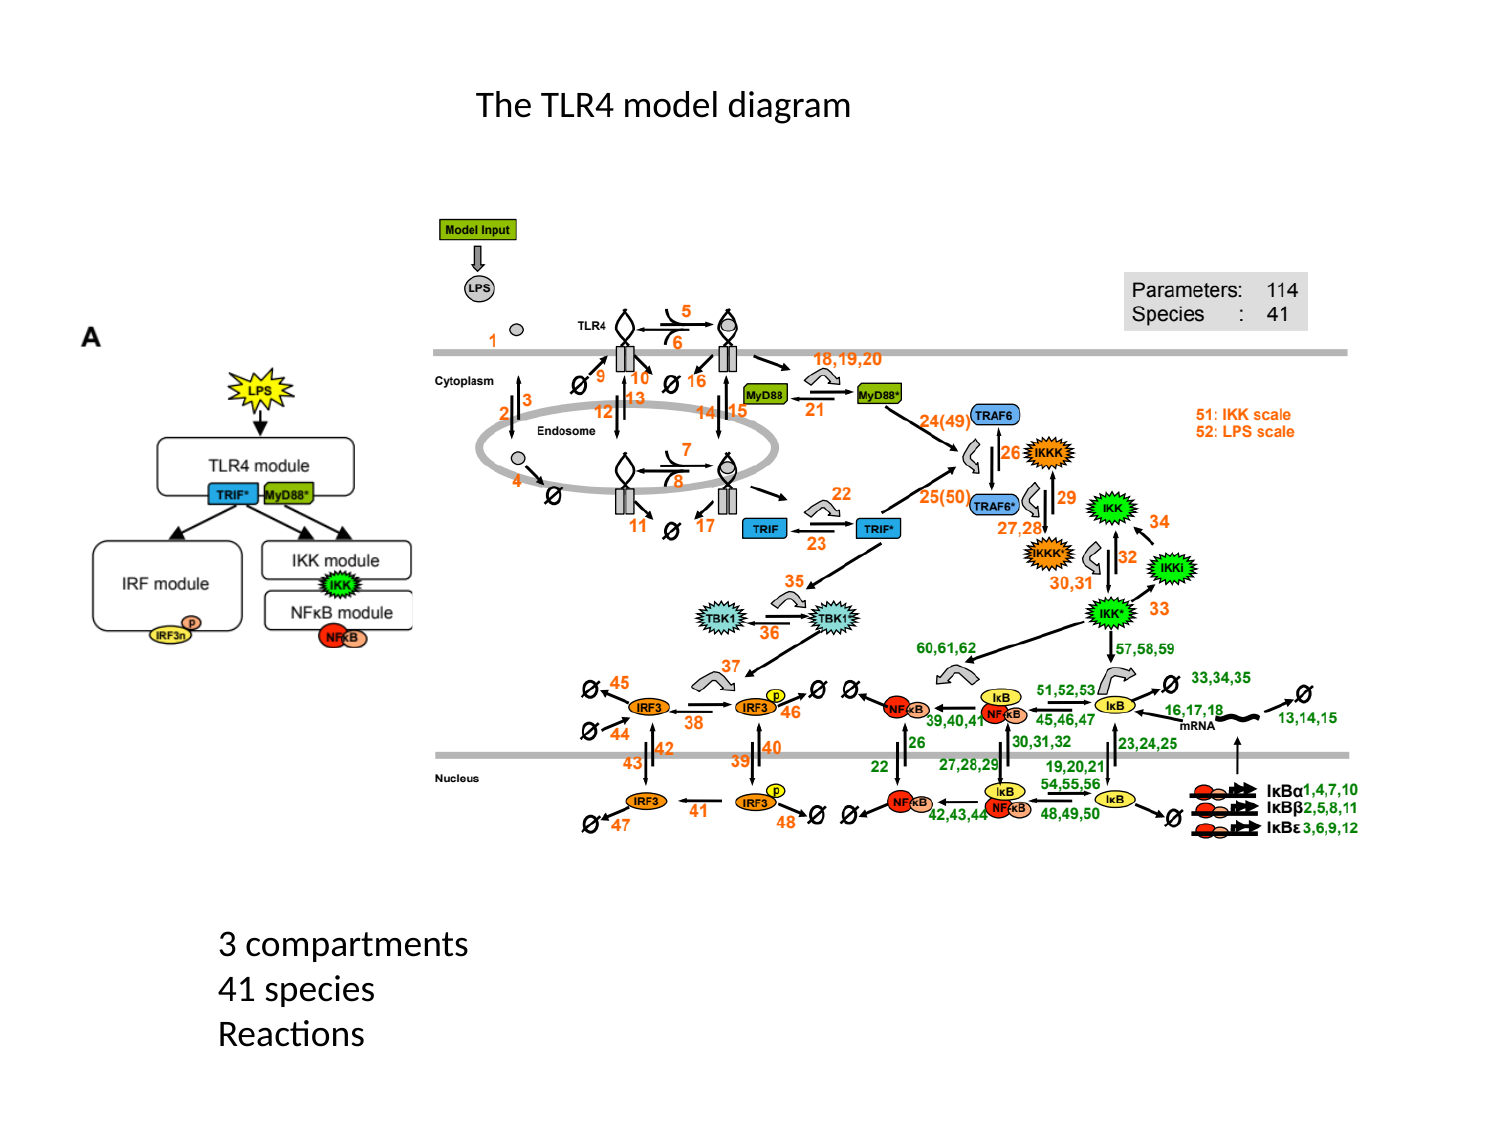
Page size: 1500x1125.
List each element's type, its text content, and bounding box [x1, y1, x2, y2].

picture [70, 312, 413, 649]
text_box The TLR4 model diagram [461, 72, 868, 133]
picture [429, 218, 1368, 846]
text_box 3 compartments 41 species Reactions [203, 911, 485, 1062]
